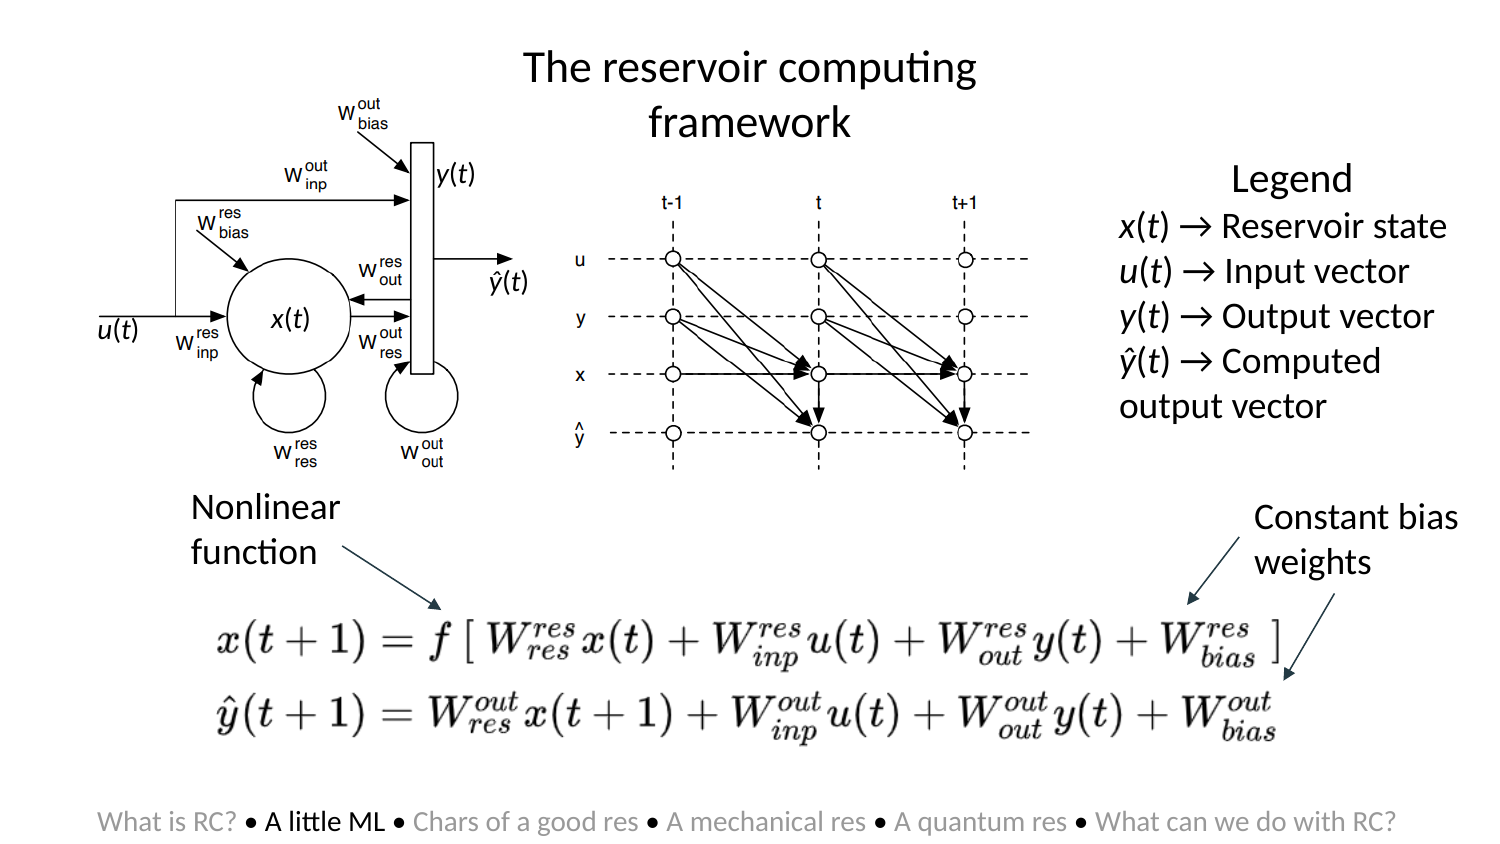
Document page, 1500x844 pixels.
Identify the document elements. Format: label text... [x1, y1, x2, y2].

text_box Legend x(t) → Reservoir state u(t) → Input vector y(t) → Output vector ŷ(t) → Computed output vector [1104, 135, 1481, 441]
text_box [175, 467, 442, 611]
picture [216, 609, 1284, 752]
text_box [81, 95, 1045, 492]
text_box The reservoir computing framework [454, 21, 1046, 95]
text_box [1186, 476, 1499, 681]
text_box What is RC? • A little ML • Chars of a good res • A mechanical res • A quantum res • What can we do with RC? [82, 787, 1418, 844]
